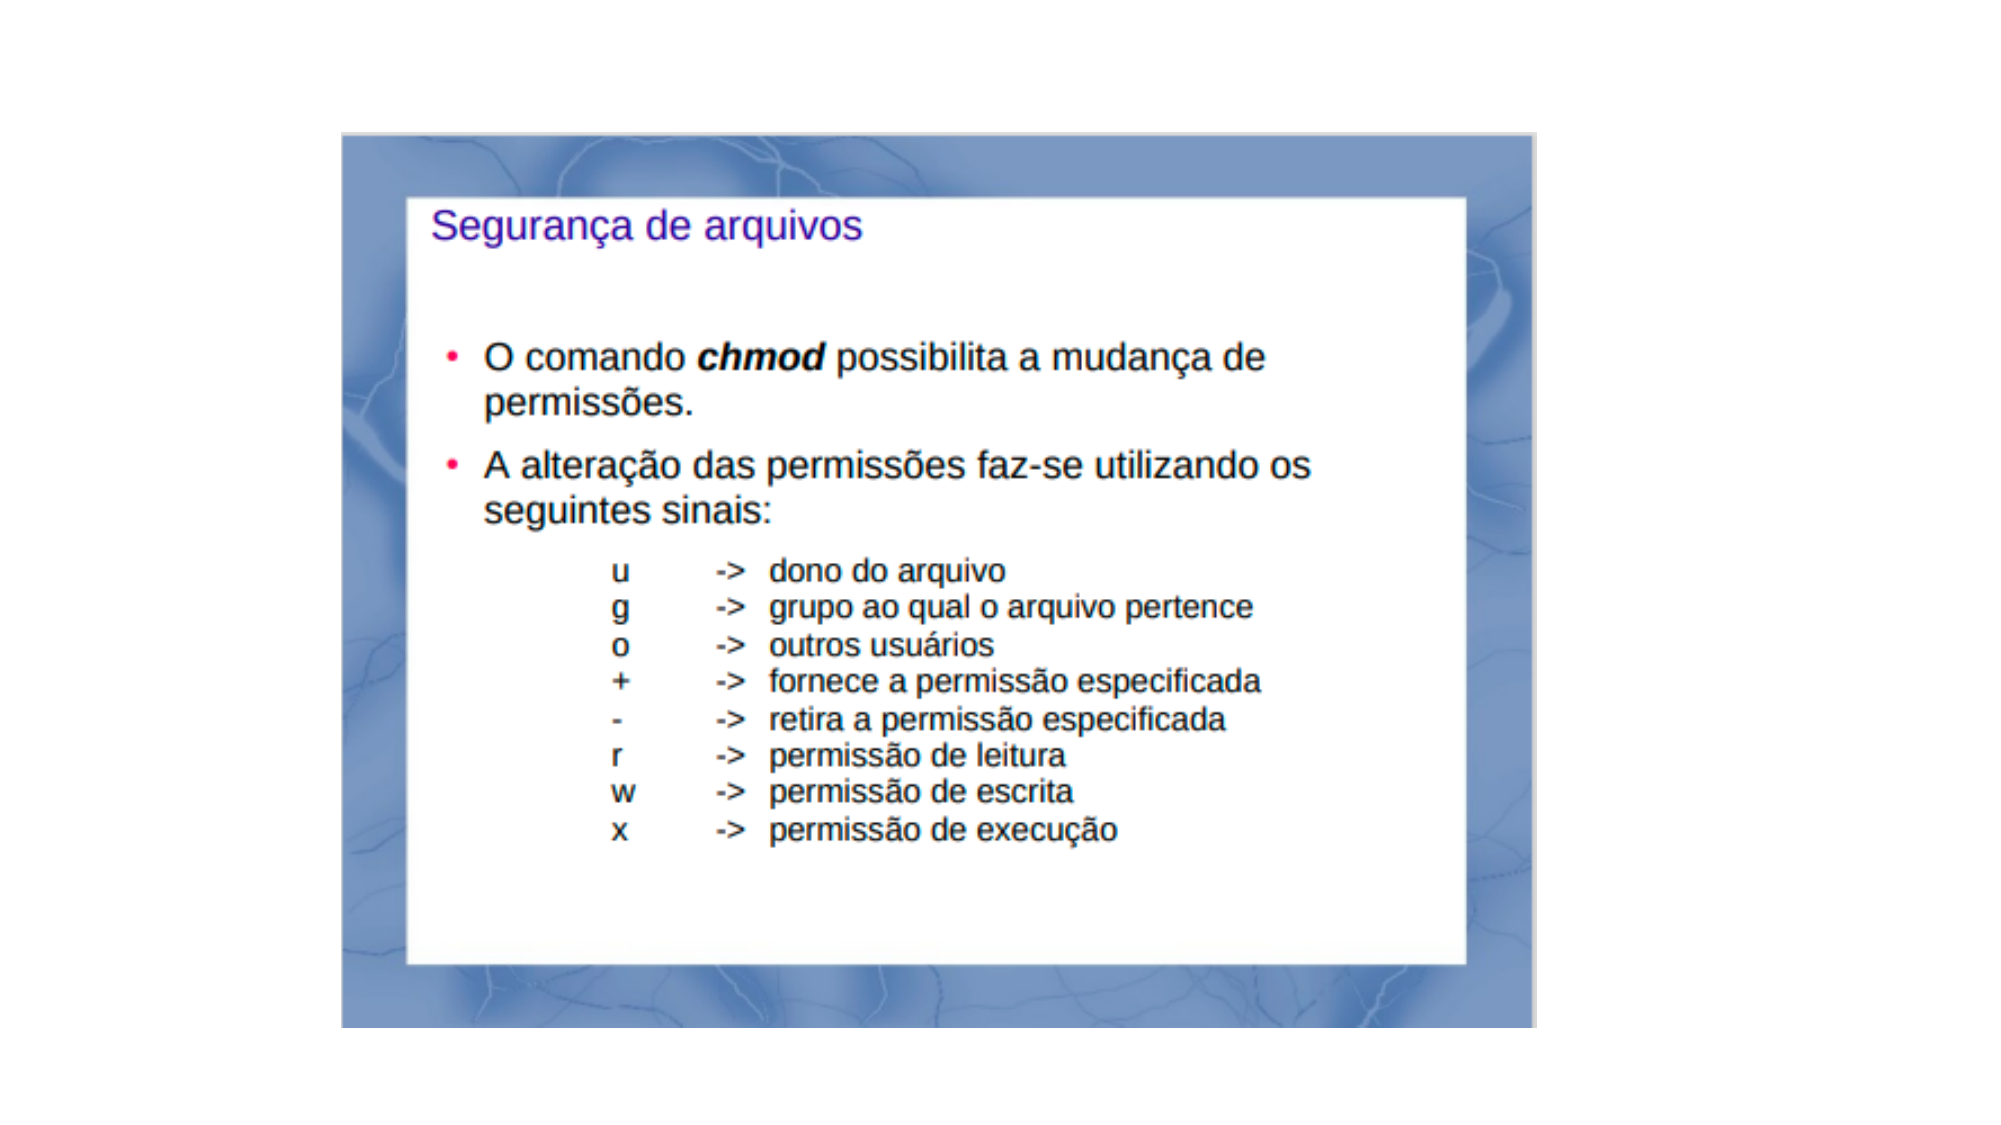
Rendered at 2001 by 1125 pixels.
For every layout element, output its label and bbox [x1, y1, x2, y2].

picture [341, 132, 1537, 1028]
